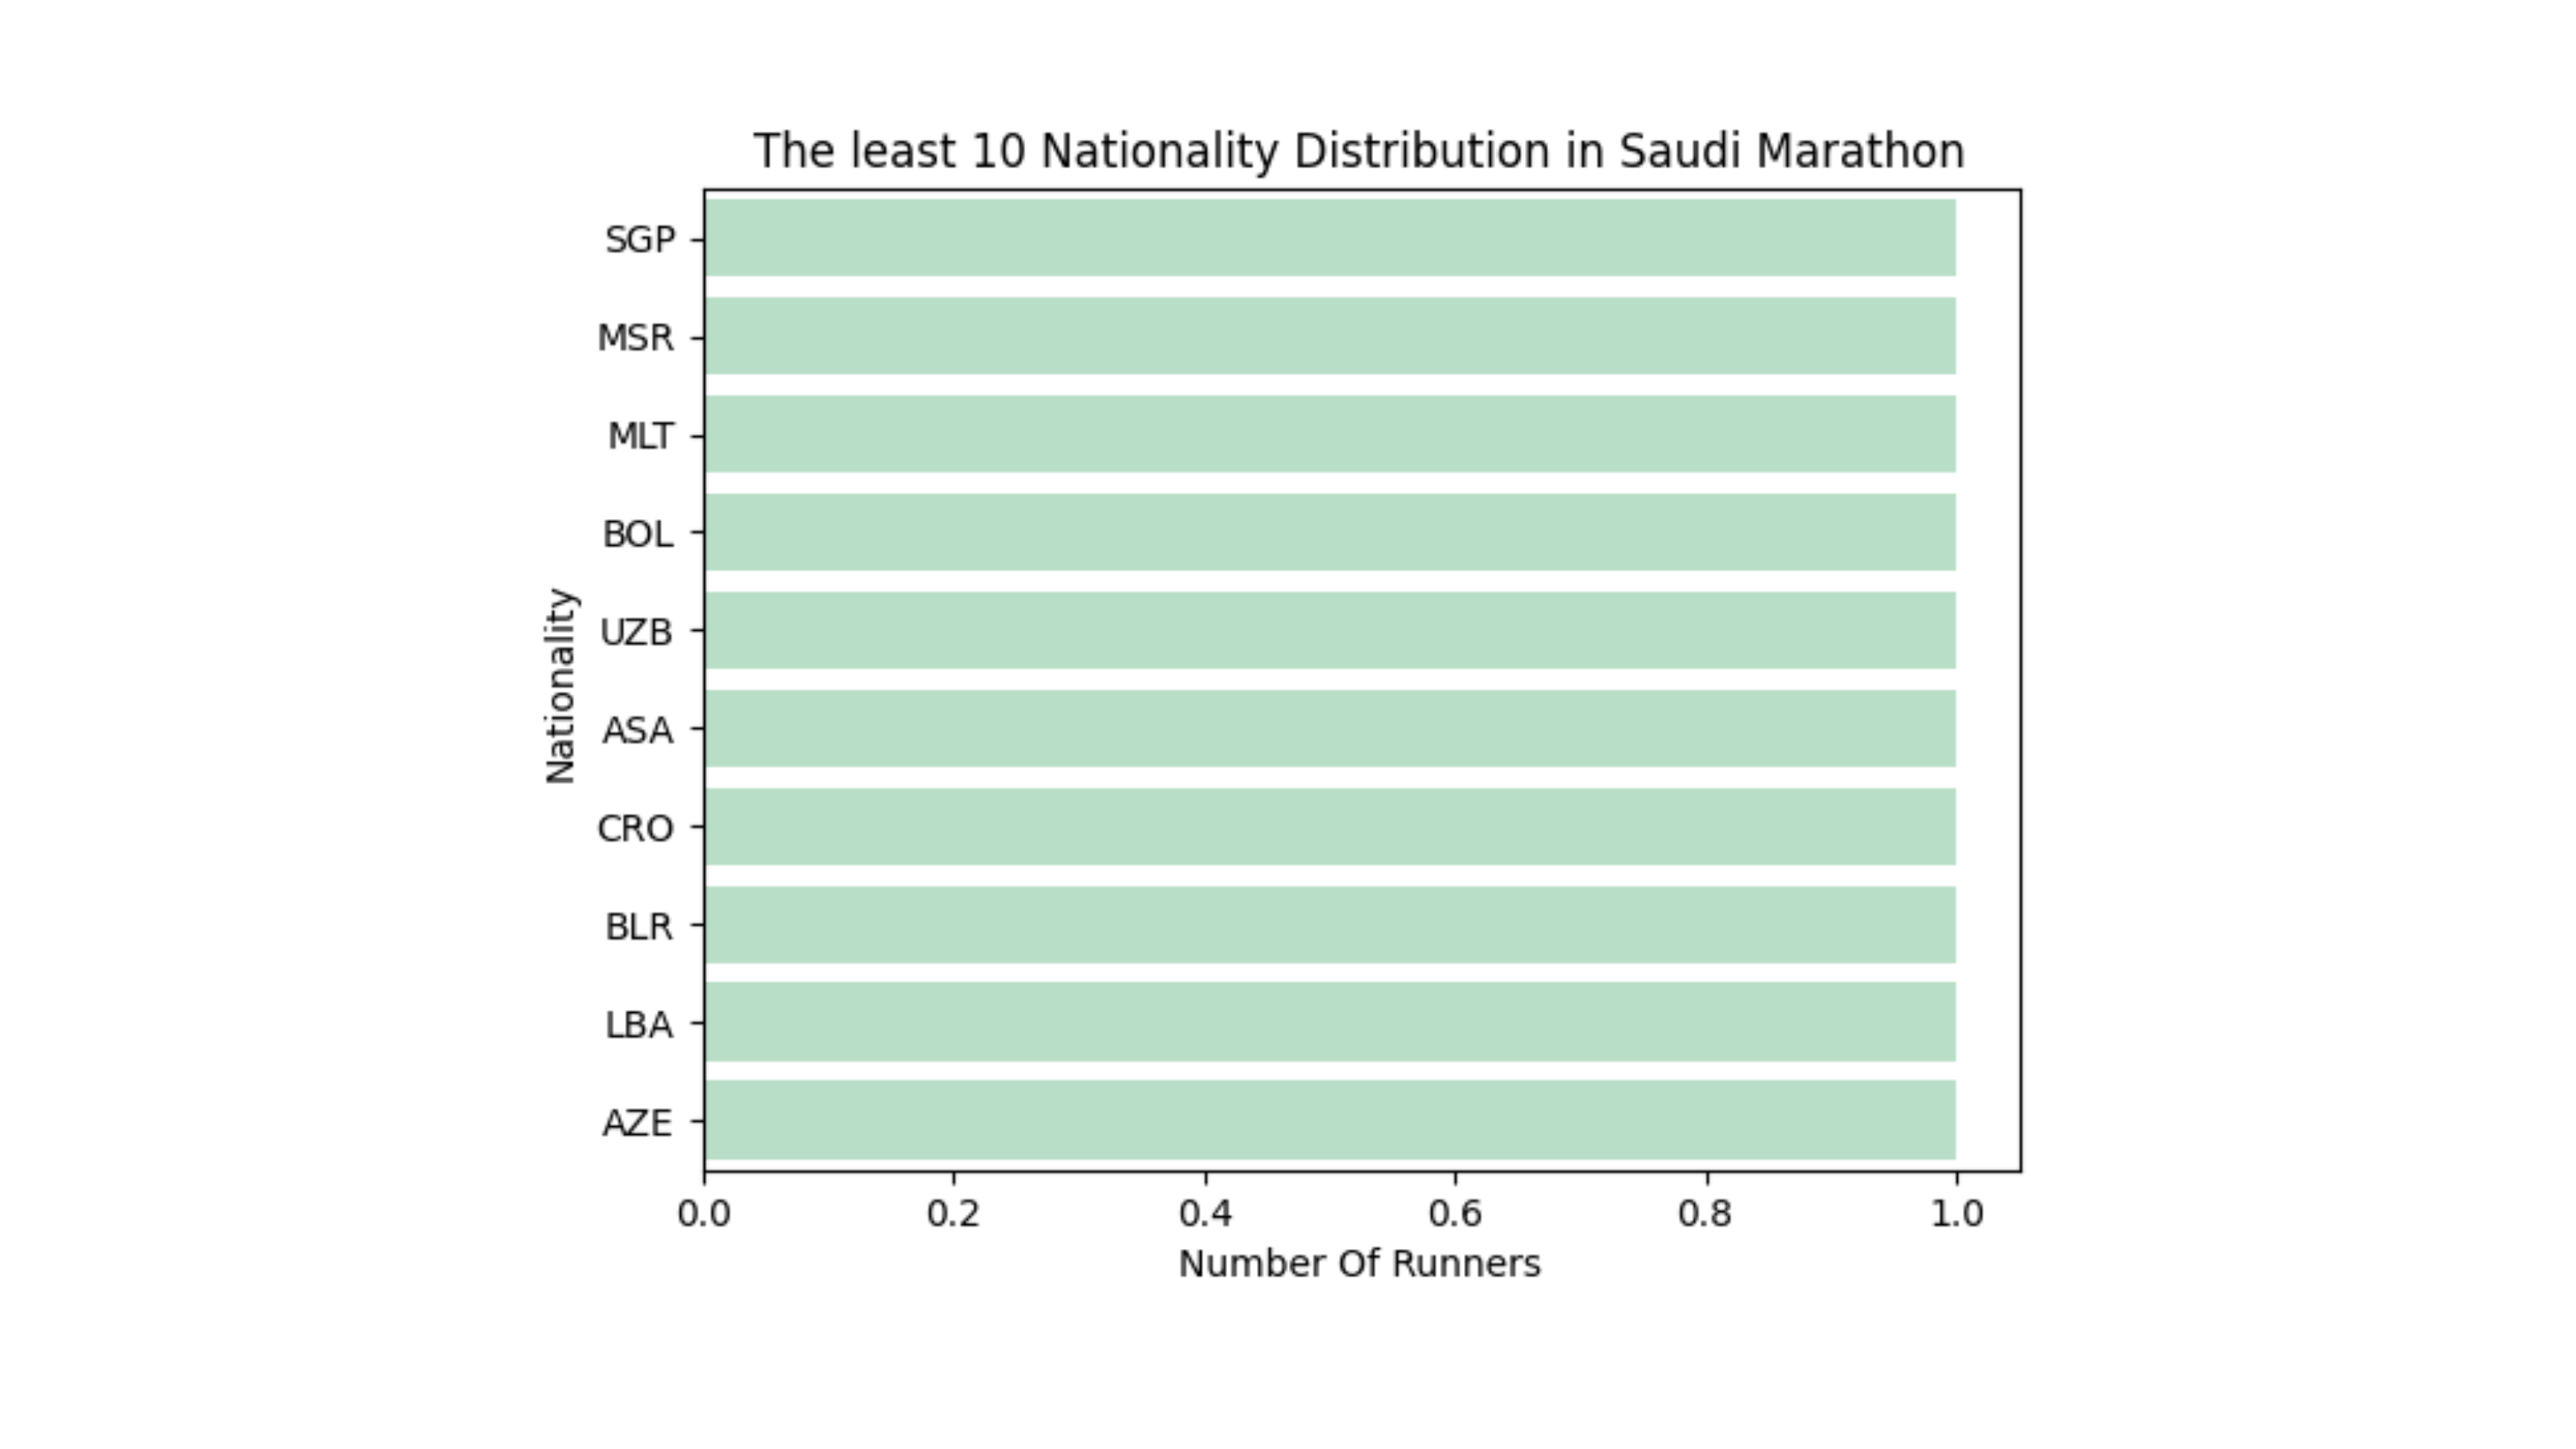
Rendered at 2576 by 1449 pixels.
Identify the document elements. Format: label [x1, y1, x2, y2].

text_box [1287, 0, 2576, 1449]
text_box [502, 112, 1283, 1304]
